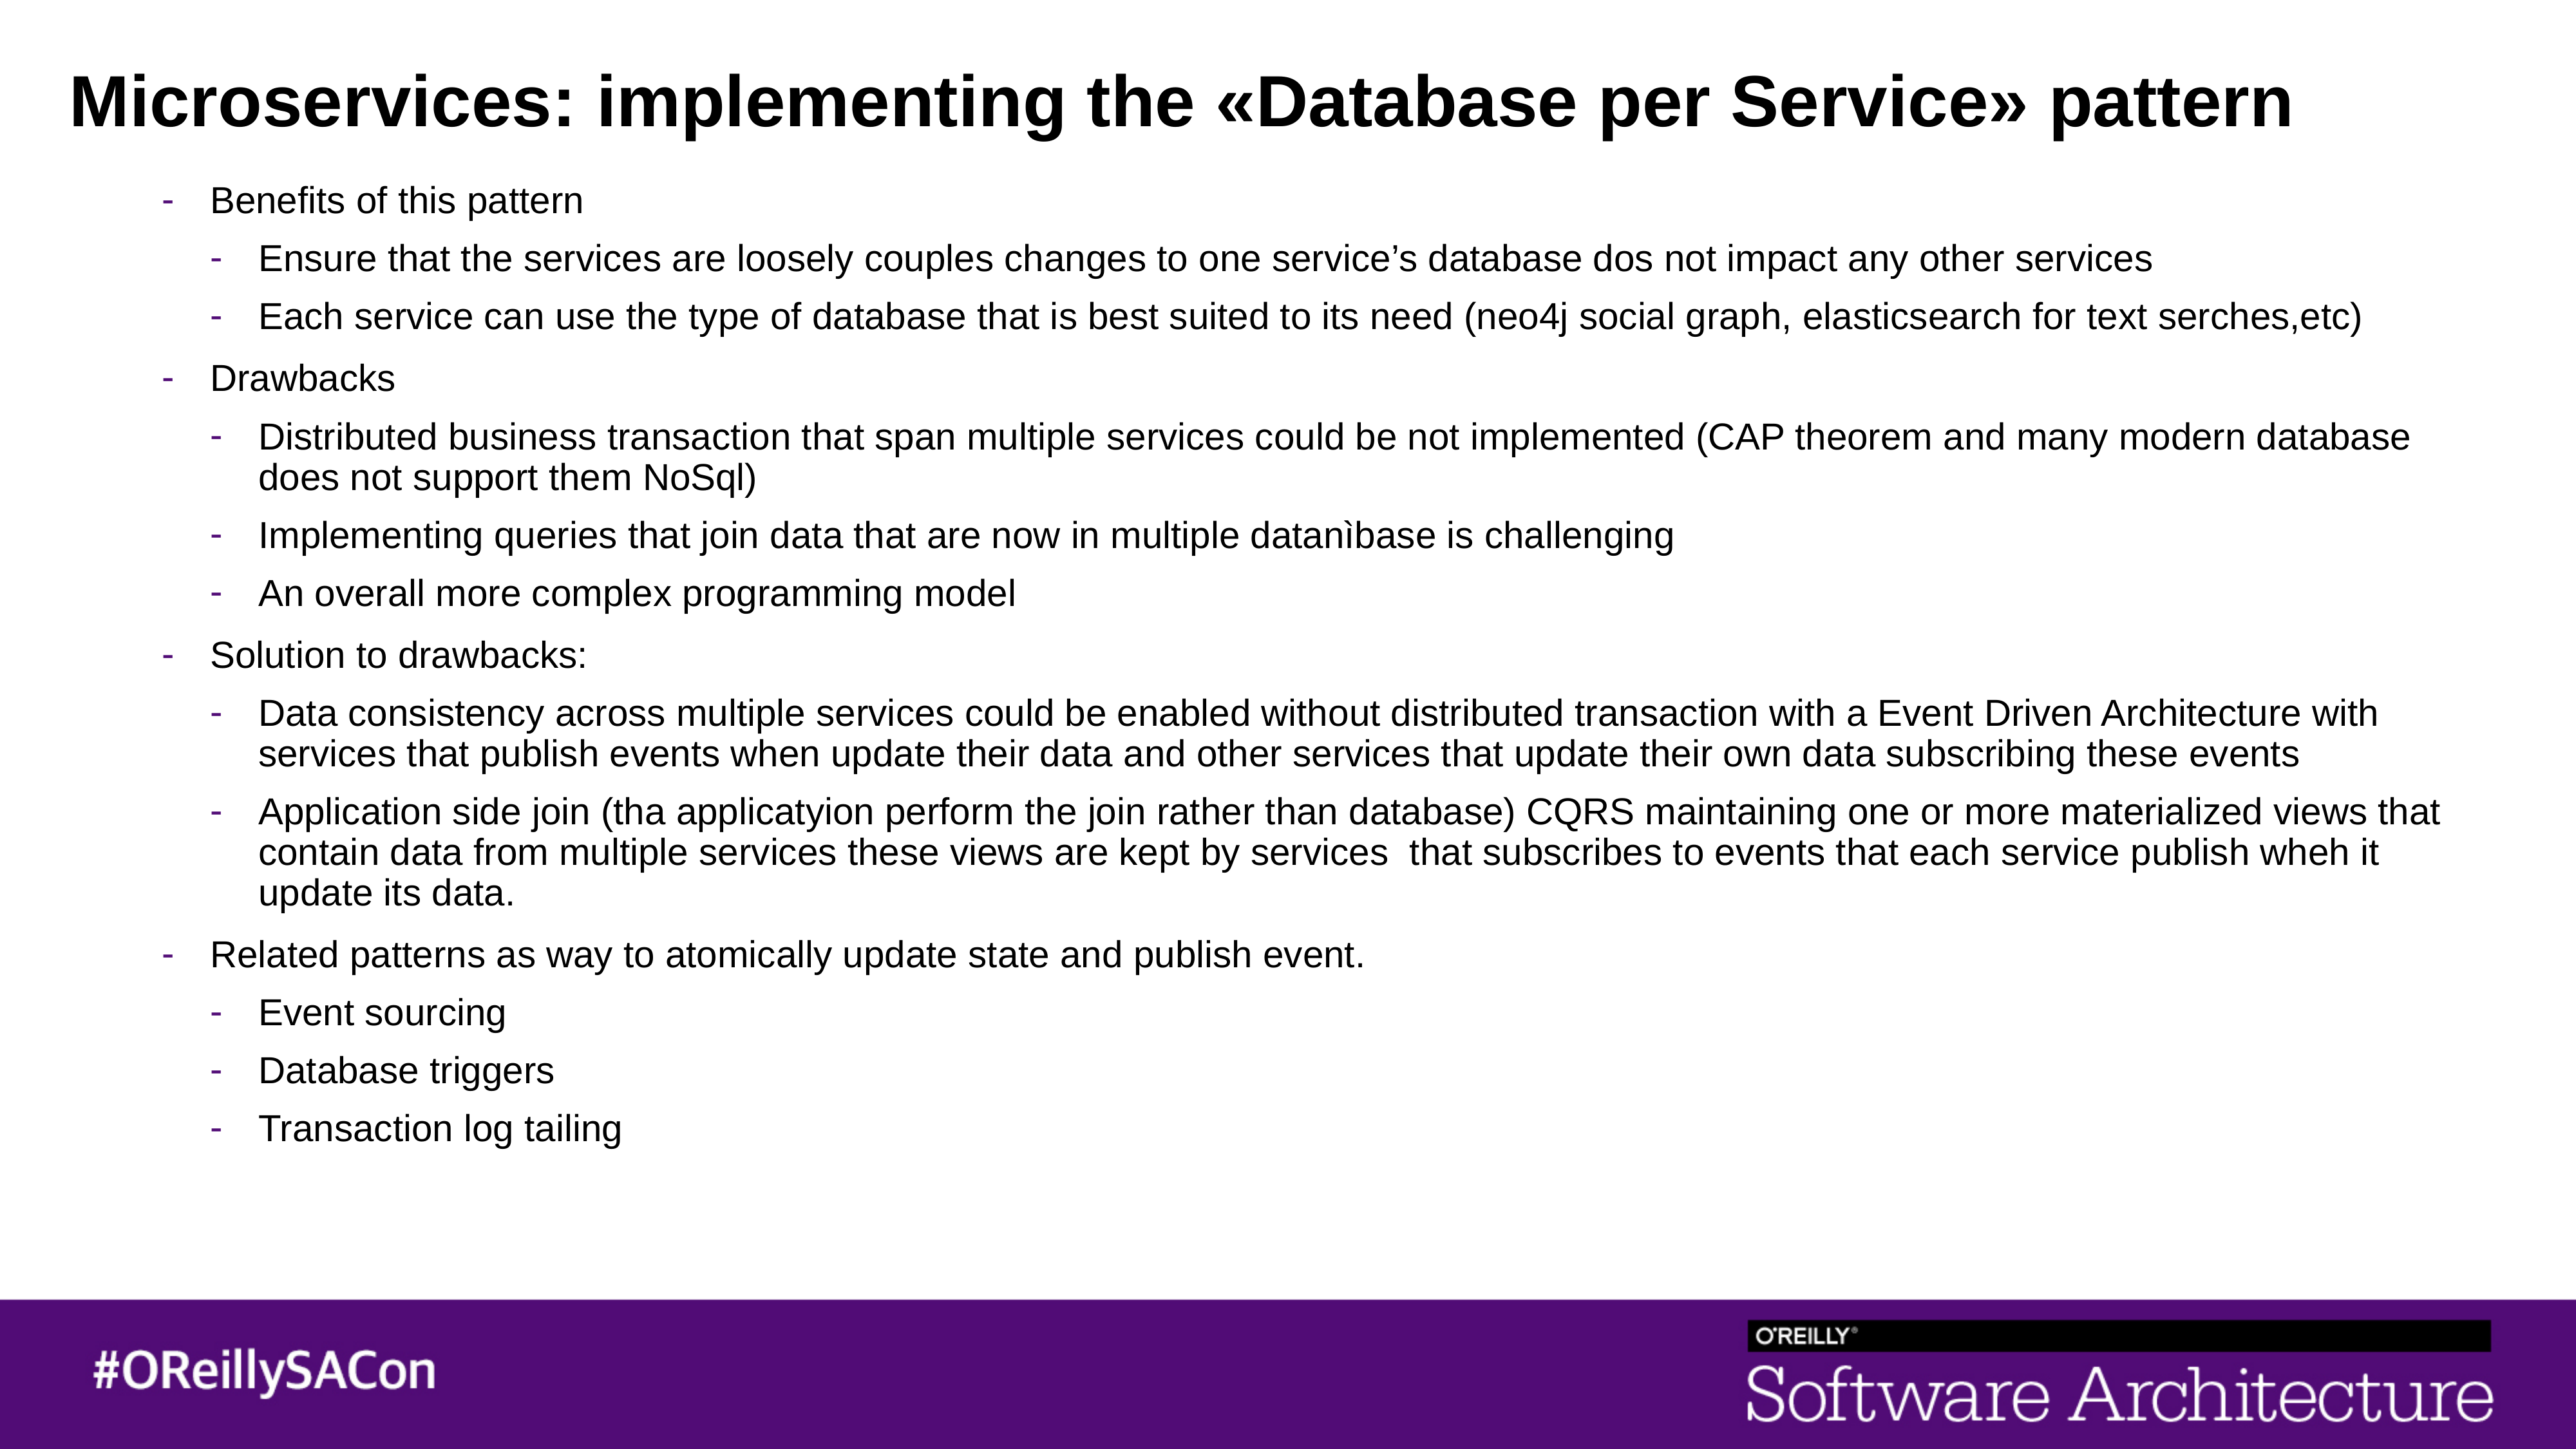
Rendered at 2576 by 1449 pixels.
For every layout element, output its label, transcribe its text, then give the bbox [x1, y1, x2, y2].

picture [0, 0, 2576, 1449]
title Microservices: implementing the «Database per Service» pattern [65, 25, 2510, 169]
list Benefits of this pattern Ensure that the services are loosely couples changes to one service’s database dos not impact any other services Each service can use the type of database that is best suited to its need (neo4j social graph, elasticsearch for text serches,etc) Drawbacks Distributed business transaction that span multiple services could be not implemented (CAP theorem and many modern database does not support them NoSql) Implementing queries that join data that are now in multiple datanìbase is challenging An overall more complex programming model Solution to drawbacks: Data consistency across multiple services could be enabled without distributed transaction with a Event Driven Architecture with services that publish events when update their data and other services that update their own data subscribing these events Application side join (tha applicatyion perform the join rather than database) CQRS maintaining one or more materialized views that contain data from multiple services these views are kept by services that subscribes to events that each service publish wheh it update its data. Related patterns as way to atomically update state and publish event. Event sourcing Database triggers Transaction log tailing [65, 177, 2510, 1304]
